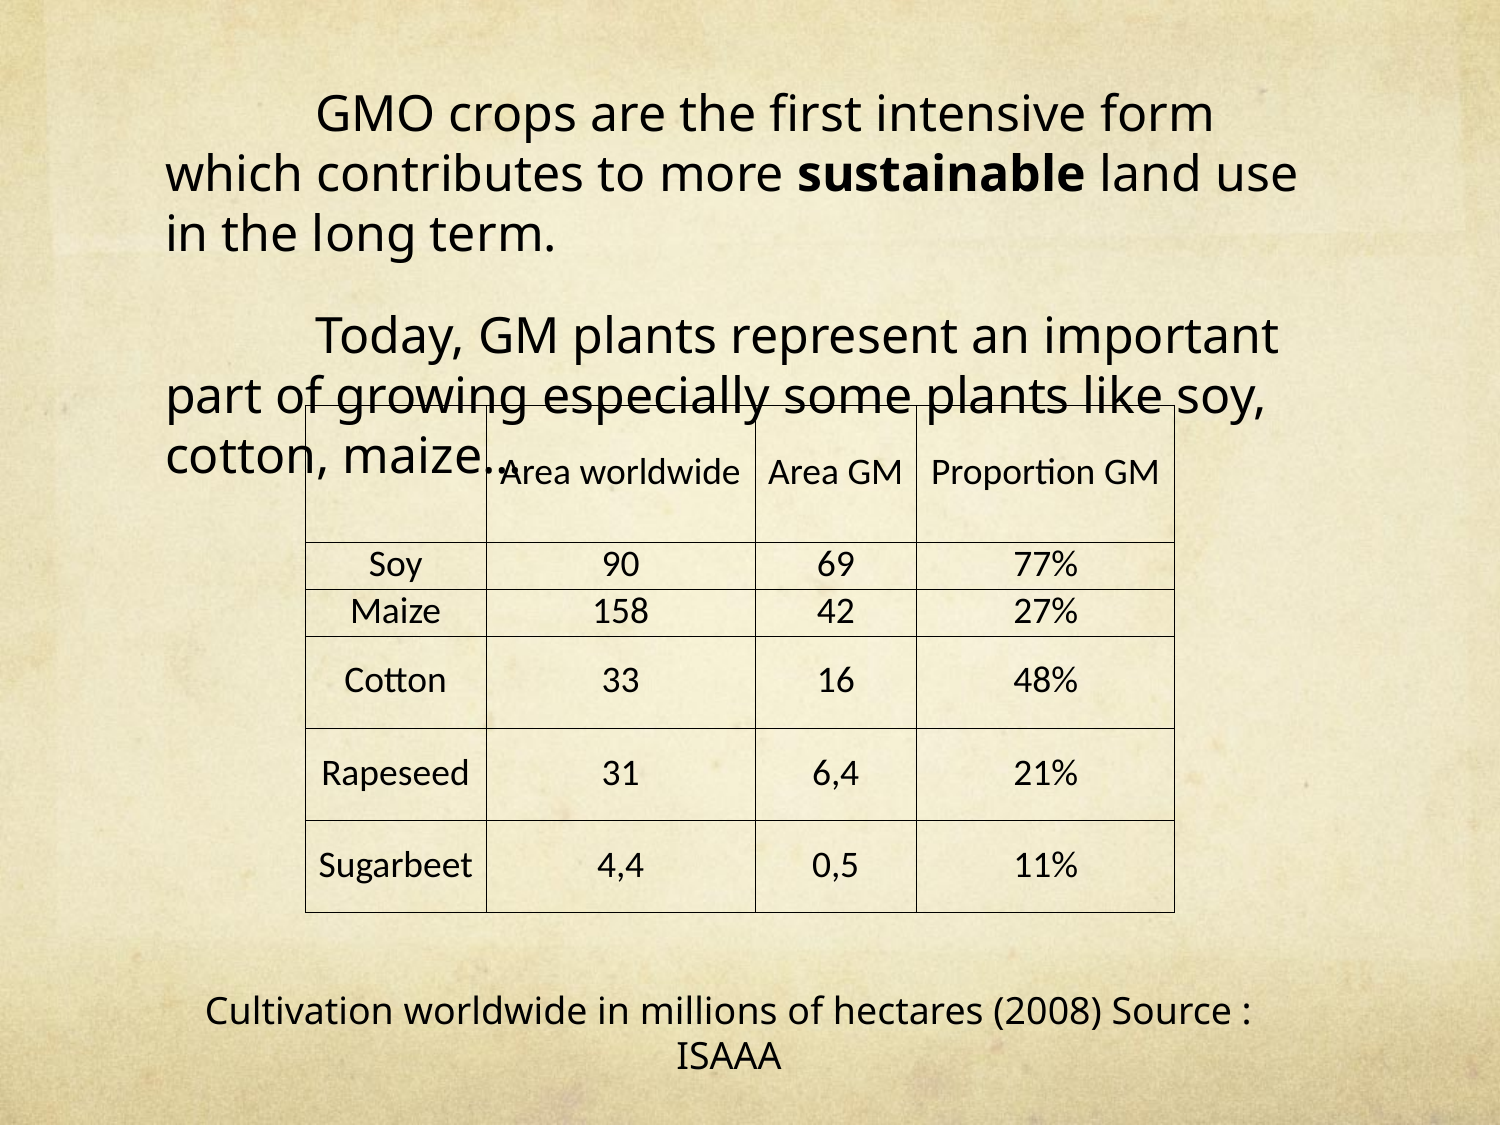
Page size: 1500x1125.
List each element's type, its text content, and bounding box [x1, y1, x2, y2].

table_header Proportion GM [917, 406, 1174, 542]
table_cell Soy [306, 543, 486, 589]
table_header [306, 406, 486, 542]
table_cell 11% [917, 821, 1174, 912]
list GMO crops are the first intensive form which contributes to more sustainable land use in the long term. Today, GM plants represent an important part of growing especially some plants like soy, cotton, maize… [150, 74, 1350, 740]
table_cell Rapeseed [306, 729, 486, 820]
table_cell 6,4 [756, 729, 916, 820]
table_cell 33 [487, 637, 755, 728]
table_cell 69 [756, 543, 916, 589]
table_header Area worldwide [487, 406, 755, 542]
table_cell 21% [917, 729, 1174, 820]
table_cell 48% [917, 637, 1174, 728]
table_cell Cotton [306, 637, 486, 728]
table_cell 0,5 [756, 821, 916, 912]
table_cell 158 [487, 590, 755, 636]
picture [0, 0, 1500, 1125]
table_cell 90 [487, 543, 755, 589]
text_box Cultivation worldwide in millions of hectares (2008) Source : ISAAA [137, 979, 1321, 1085]
table_cell 31 [487, 729, 755, 820]
table_cell 77% [917, 543, 1174, 589]
table_cell Maize [306, 590, 486, 636]
table_cell 27% [917, 590, 1174, 636]
table_cell Sugarbeet [306, 821, 486, 912]
table_cell 42 [756, 590, 916, 636]
table_header Area GM [756, 406, 916, 542]
table_cell 16 [756, 637, 916, 728]
table_cell 4,4 [487, 821, 755, 912]
